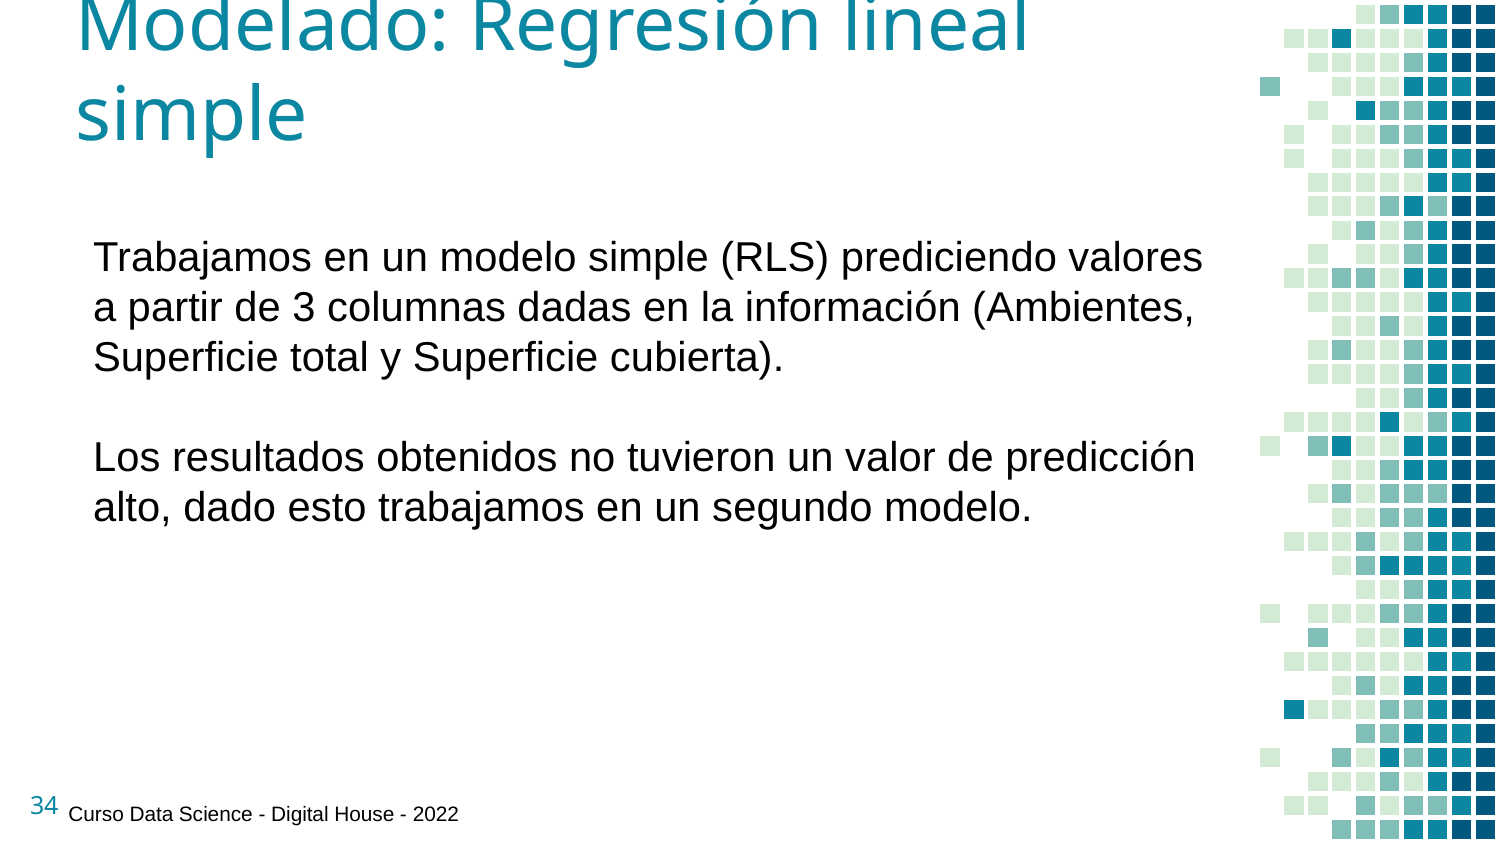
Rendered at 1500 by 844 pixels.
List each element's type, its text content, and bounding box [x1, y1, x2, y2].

text_box Curso Data Science - Digital House - 2022 [53, 788, 479, 839]
title Modelado: Regresión lineal simple [60, 48, 1089, 171]
text_box Trabajamos en un modelo simple (RLS) prediciendo valores a partir de 3 columnas dadas en la información (Ambientes, Superficie total y Superficie cubierta). Los resultados obtenidos no tuvieron un valor de predicción alto, dado esto trabajamos en un segundo modelo. [78, 221, 1225, 537]
slide_number 34 [15, 774, 105, 839]
